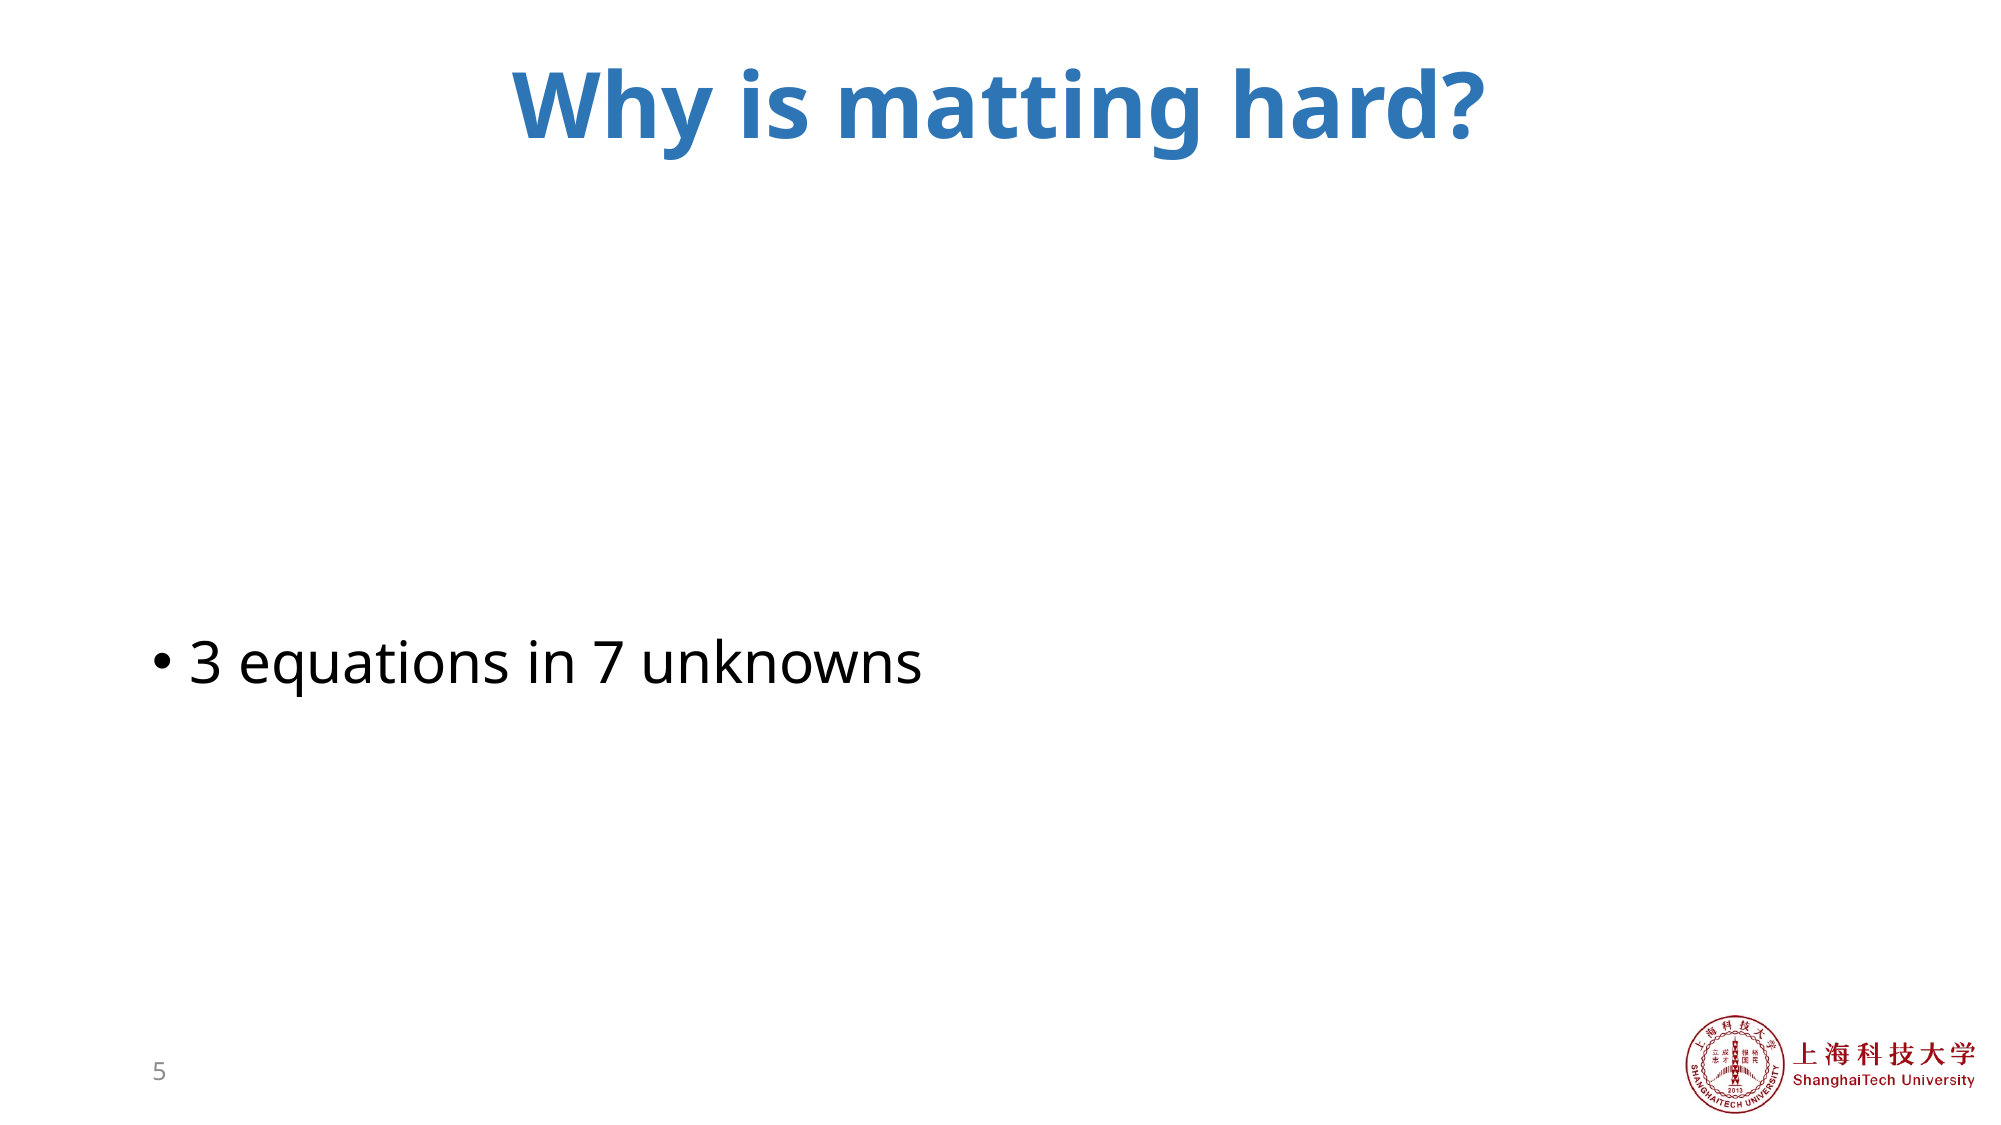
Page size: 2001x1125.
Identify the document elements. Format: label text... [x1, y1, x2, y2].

text_box Why is matting hard? [137, 0, 1863, 218]
slide_number 5 [137, 1042, 588, 1103]
picture [1685, 1015, 1975, 1114]
